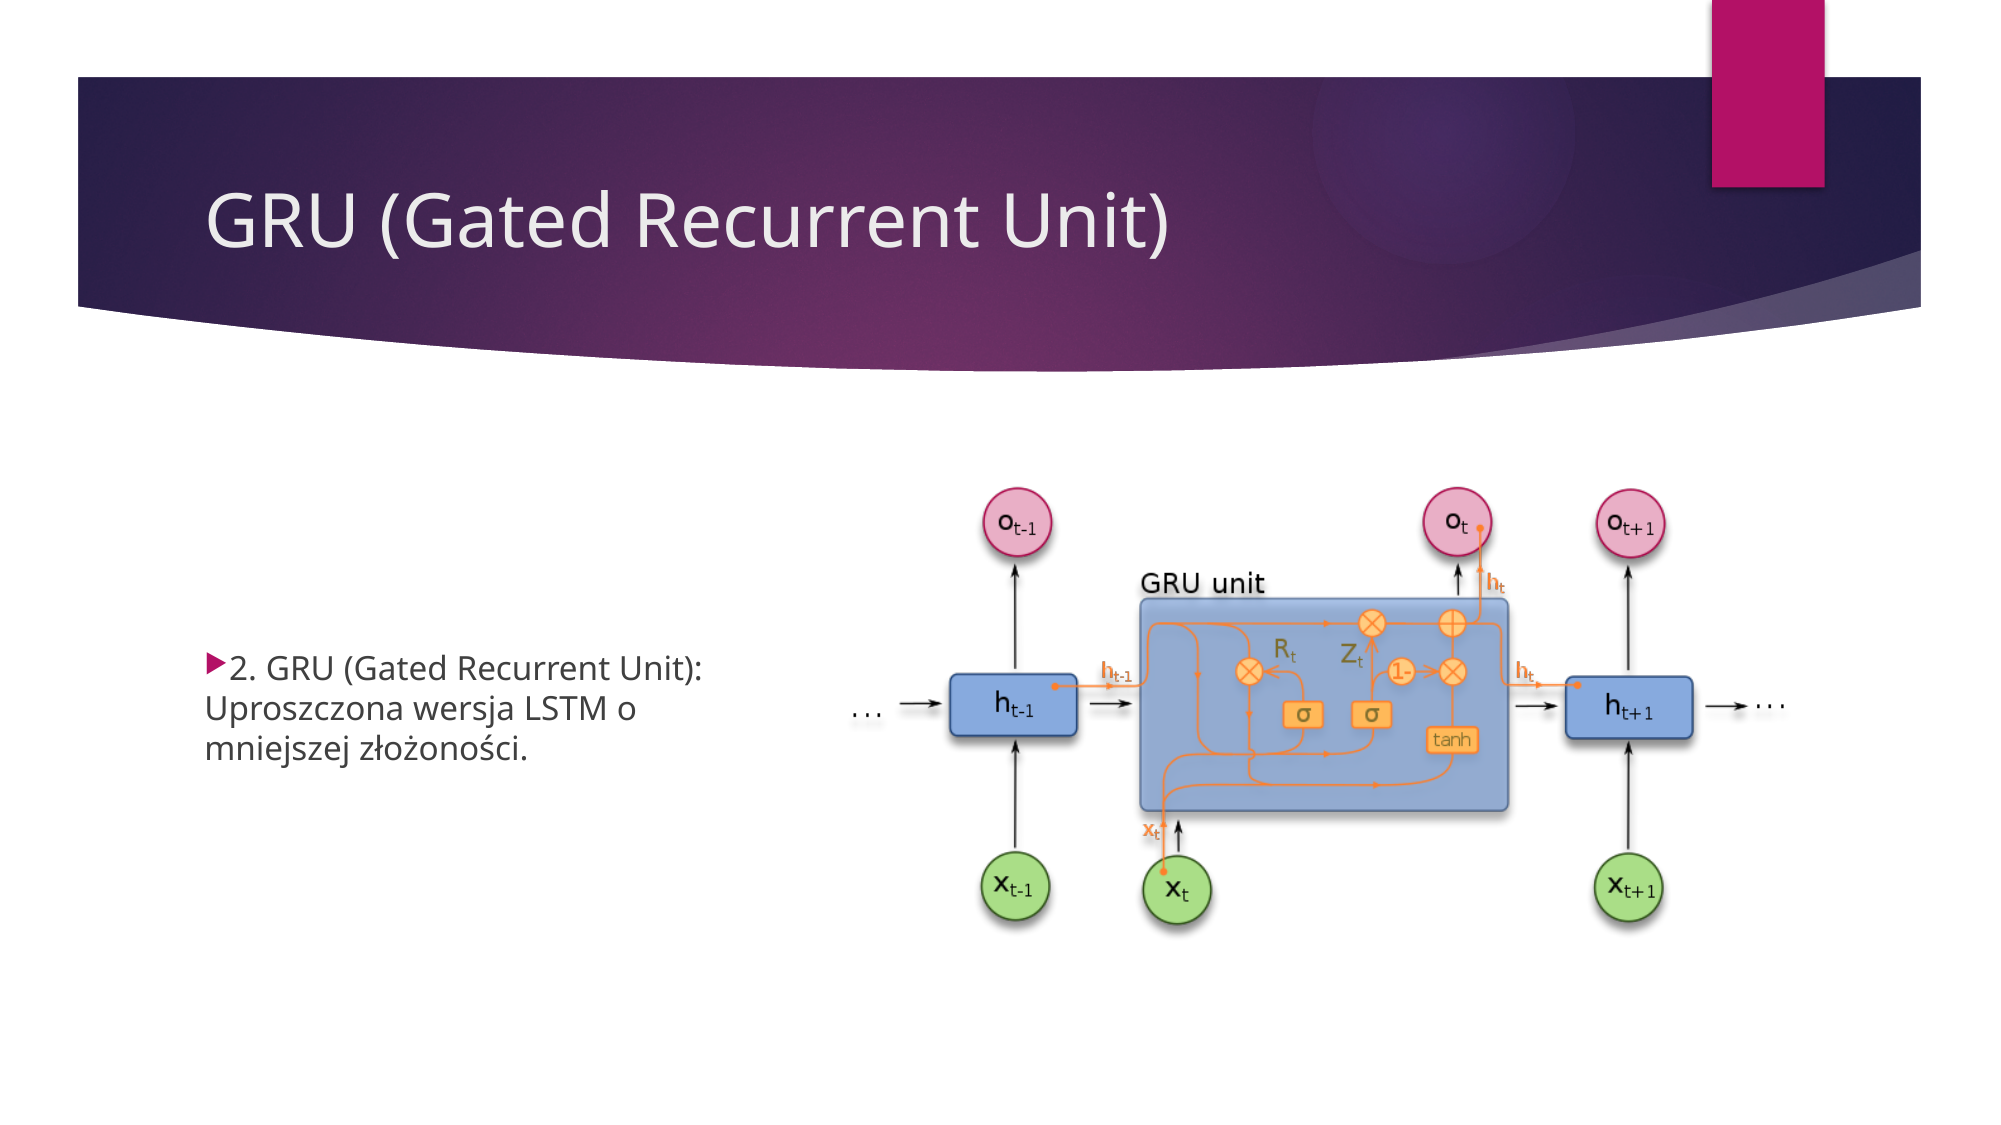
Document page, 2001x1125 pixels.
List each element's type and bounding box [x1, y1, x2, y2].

text_box [0, 0, 2000, 1125]
picture [817, 481, 1829, 932]
